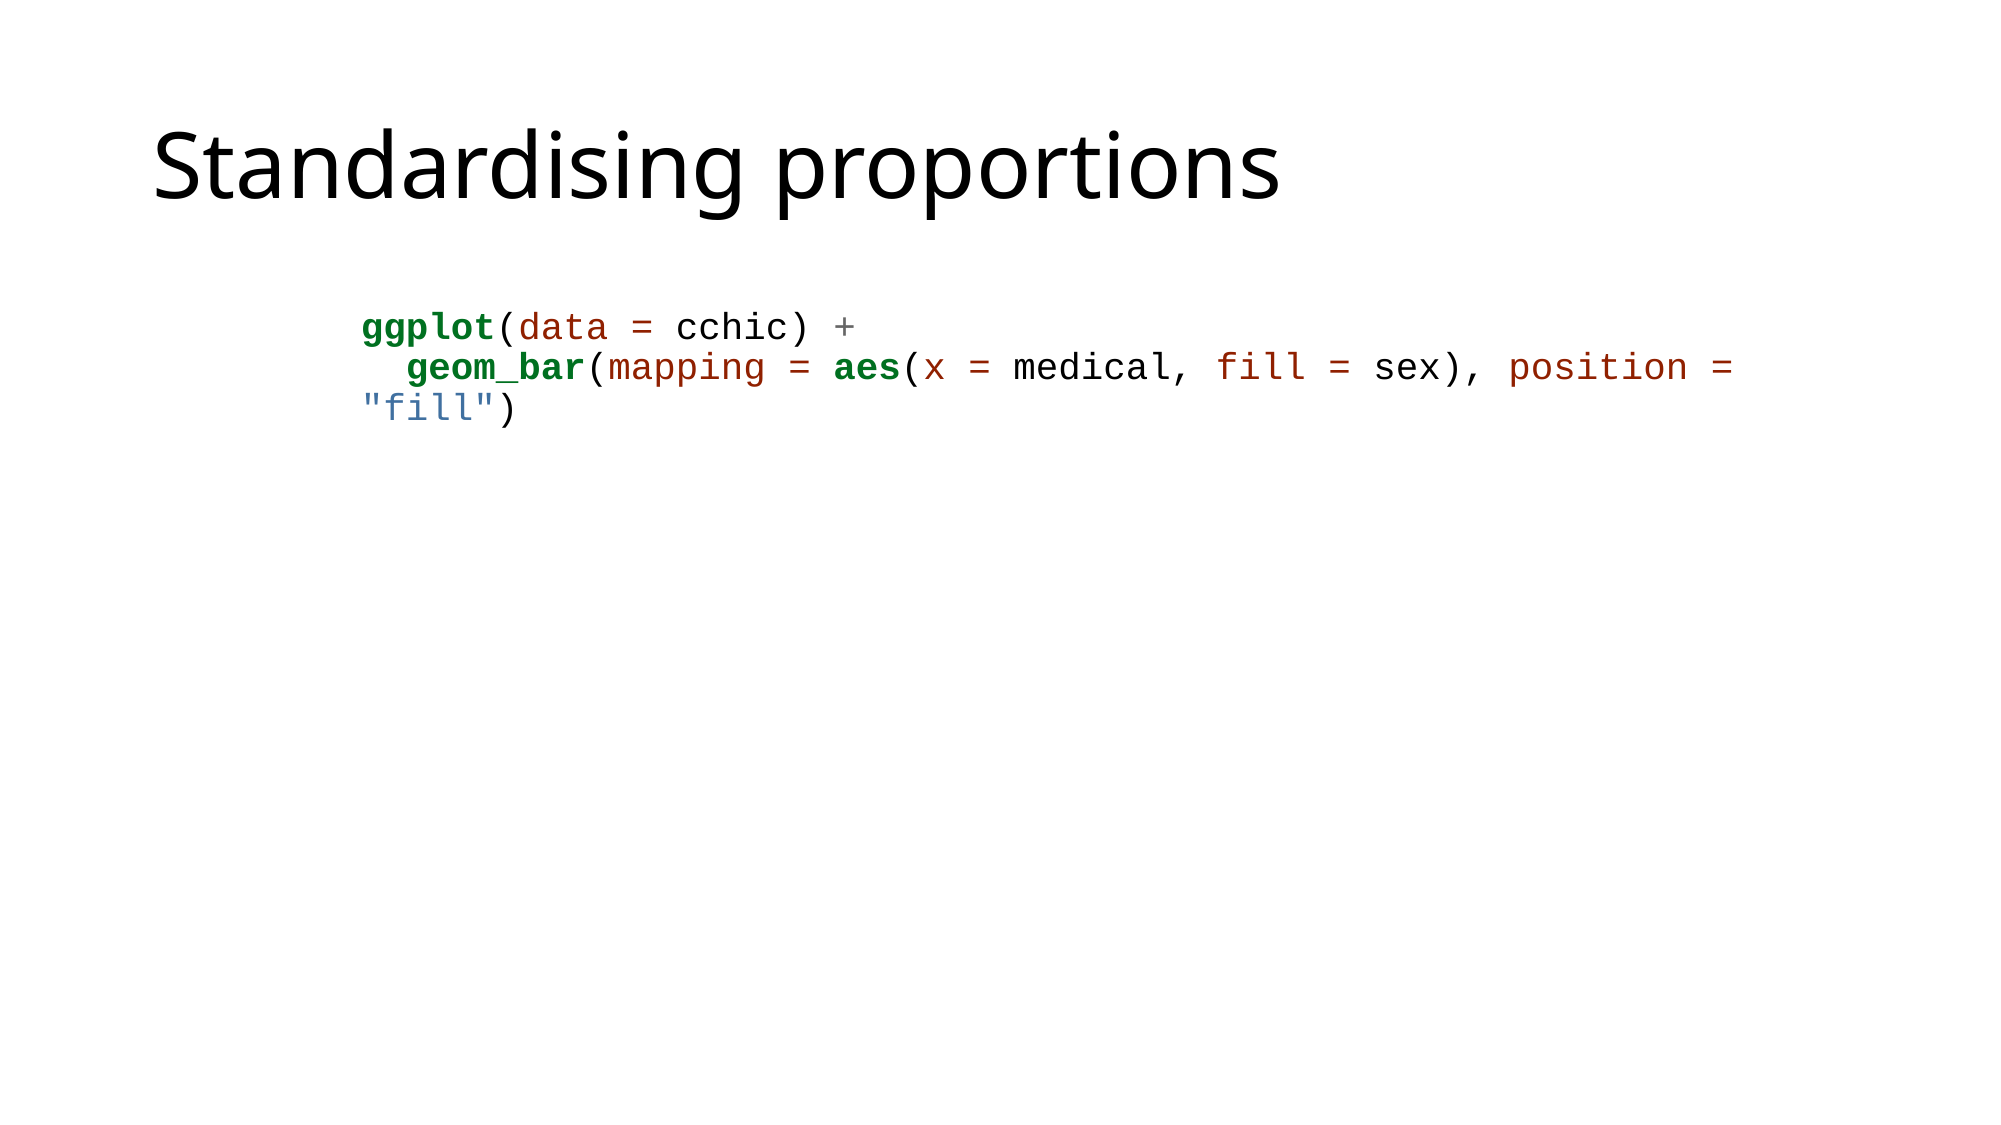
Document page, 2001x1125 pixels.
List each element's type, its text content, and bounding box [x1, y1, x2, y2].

list ggplot(data = cchic) + geom_bar(mapping = aes(x = medical, fill = sex), position = "fill") [137, 299, 1863, 1014]
title Standardising proportions [137, 59, 1863, 278]
